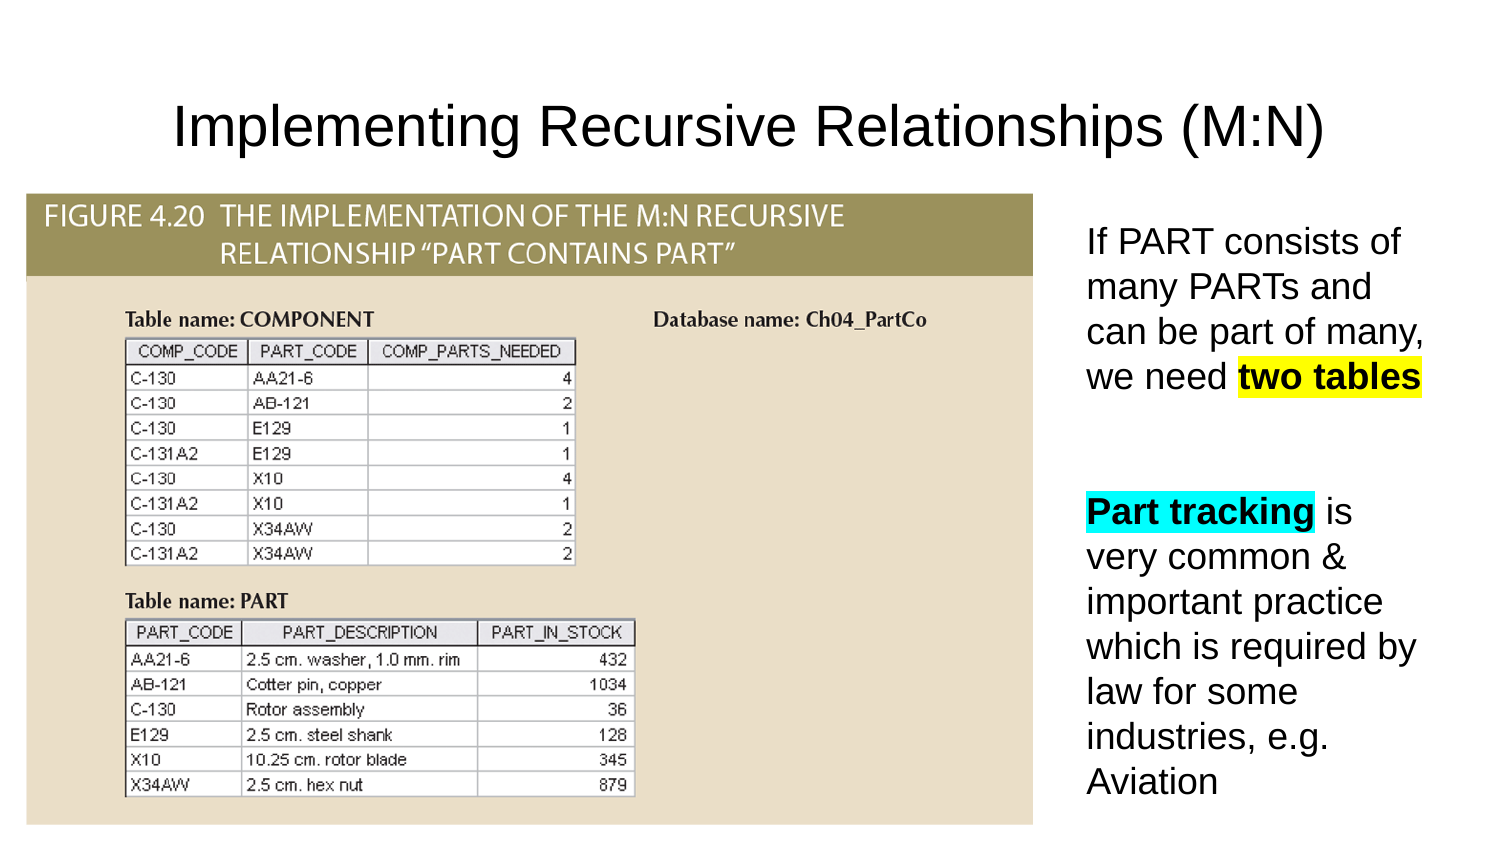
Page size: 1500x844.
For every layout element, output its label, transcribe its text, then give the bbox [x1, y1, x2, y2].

picture [24, 191, 1034, 827]
title Implementing Recursive Relationships (M:N) [51, 72, 1449, 167]
text_box If PART consists of many PARTs and can be part of many, we need two tables Part tracking is very common & important practice which is required by law for some industries, e.g. Aviation [1071, 202, 1449, 826]
